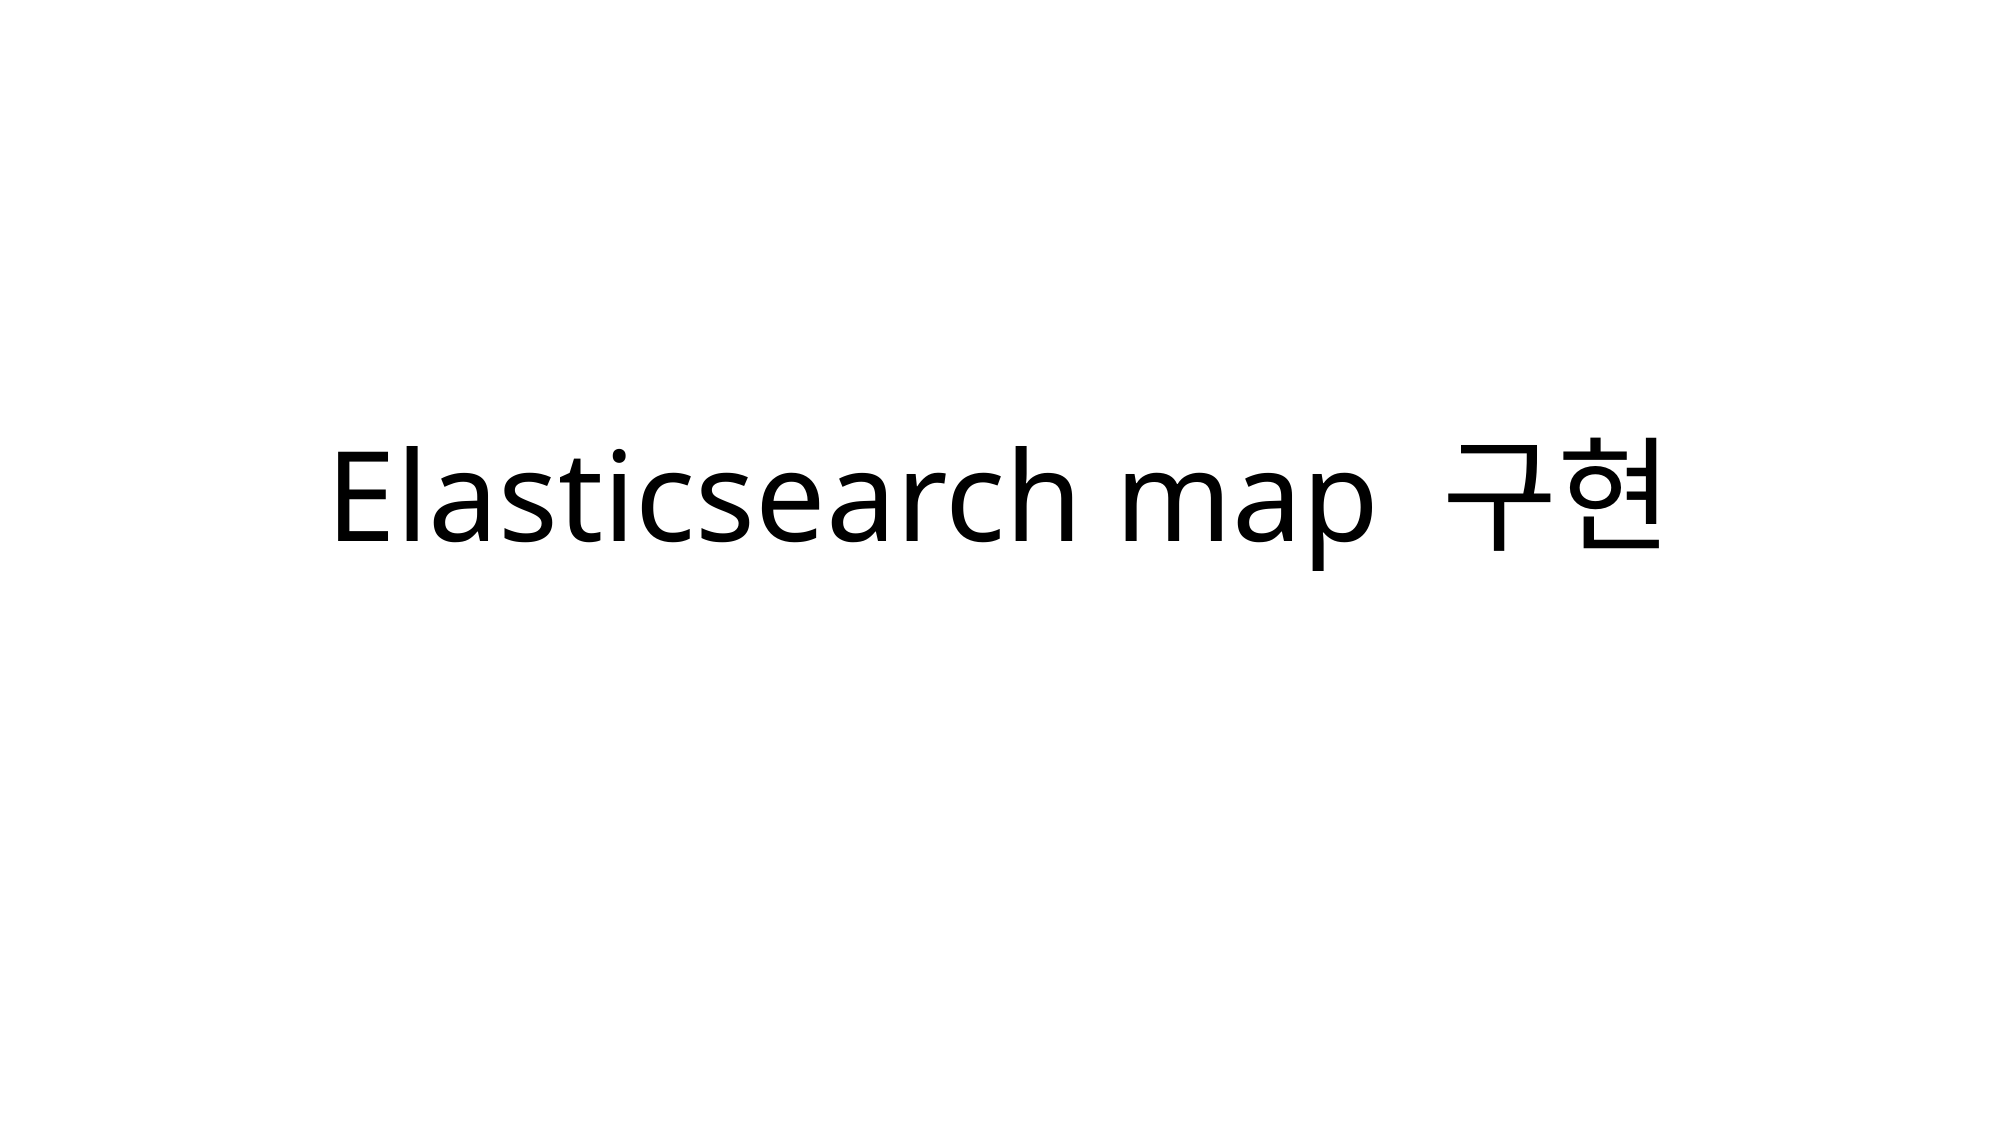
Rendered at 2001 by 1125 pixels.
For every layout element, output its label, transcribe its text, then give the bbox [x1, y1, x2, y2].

title Elasticsearch map 구현 [249, 184, 1750, 576]
